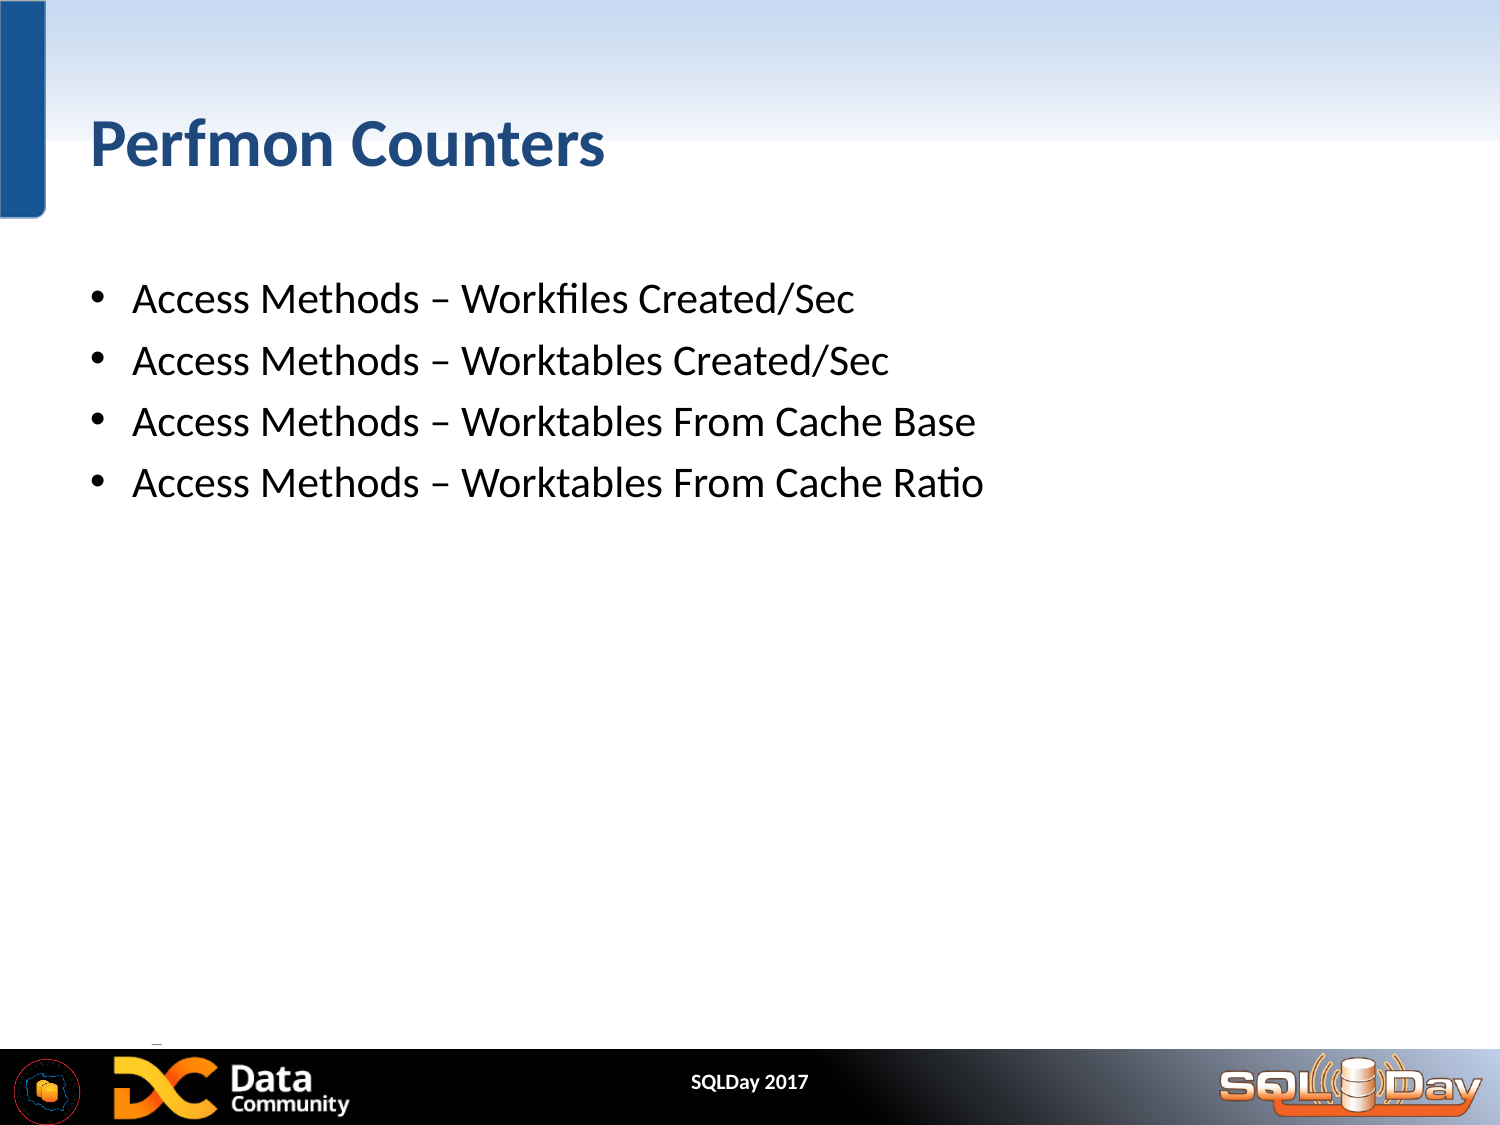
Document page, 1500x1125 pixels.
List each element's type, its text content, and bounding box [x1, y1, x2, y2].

picture [0, 0, 46, 219]
picture [12, 1057, 81, 1125]
list Access Methods – Workfiles Created/Sec Access Methods – Worktables Created/Sec Access Methods – Worktables From Cache Base Access Methods – Worktables From Cache Ratio [75, 262, 1425, 1005]
picture [92, 1044, 378, 1125]
title Perfmon Counters [75, 45, 1425, 233]
picture [1219, 1053, 1483, 1117]
